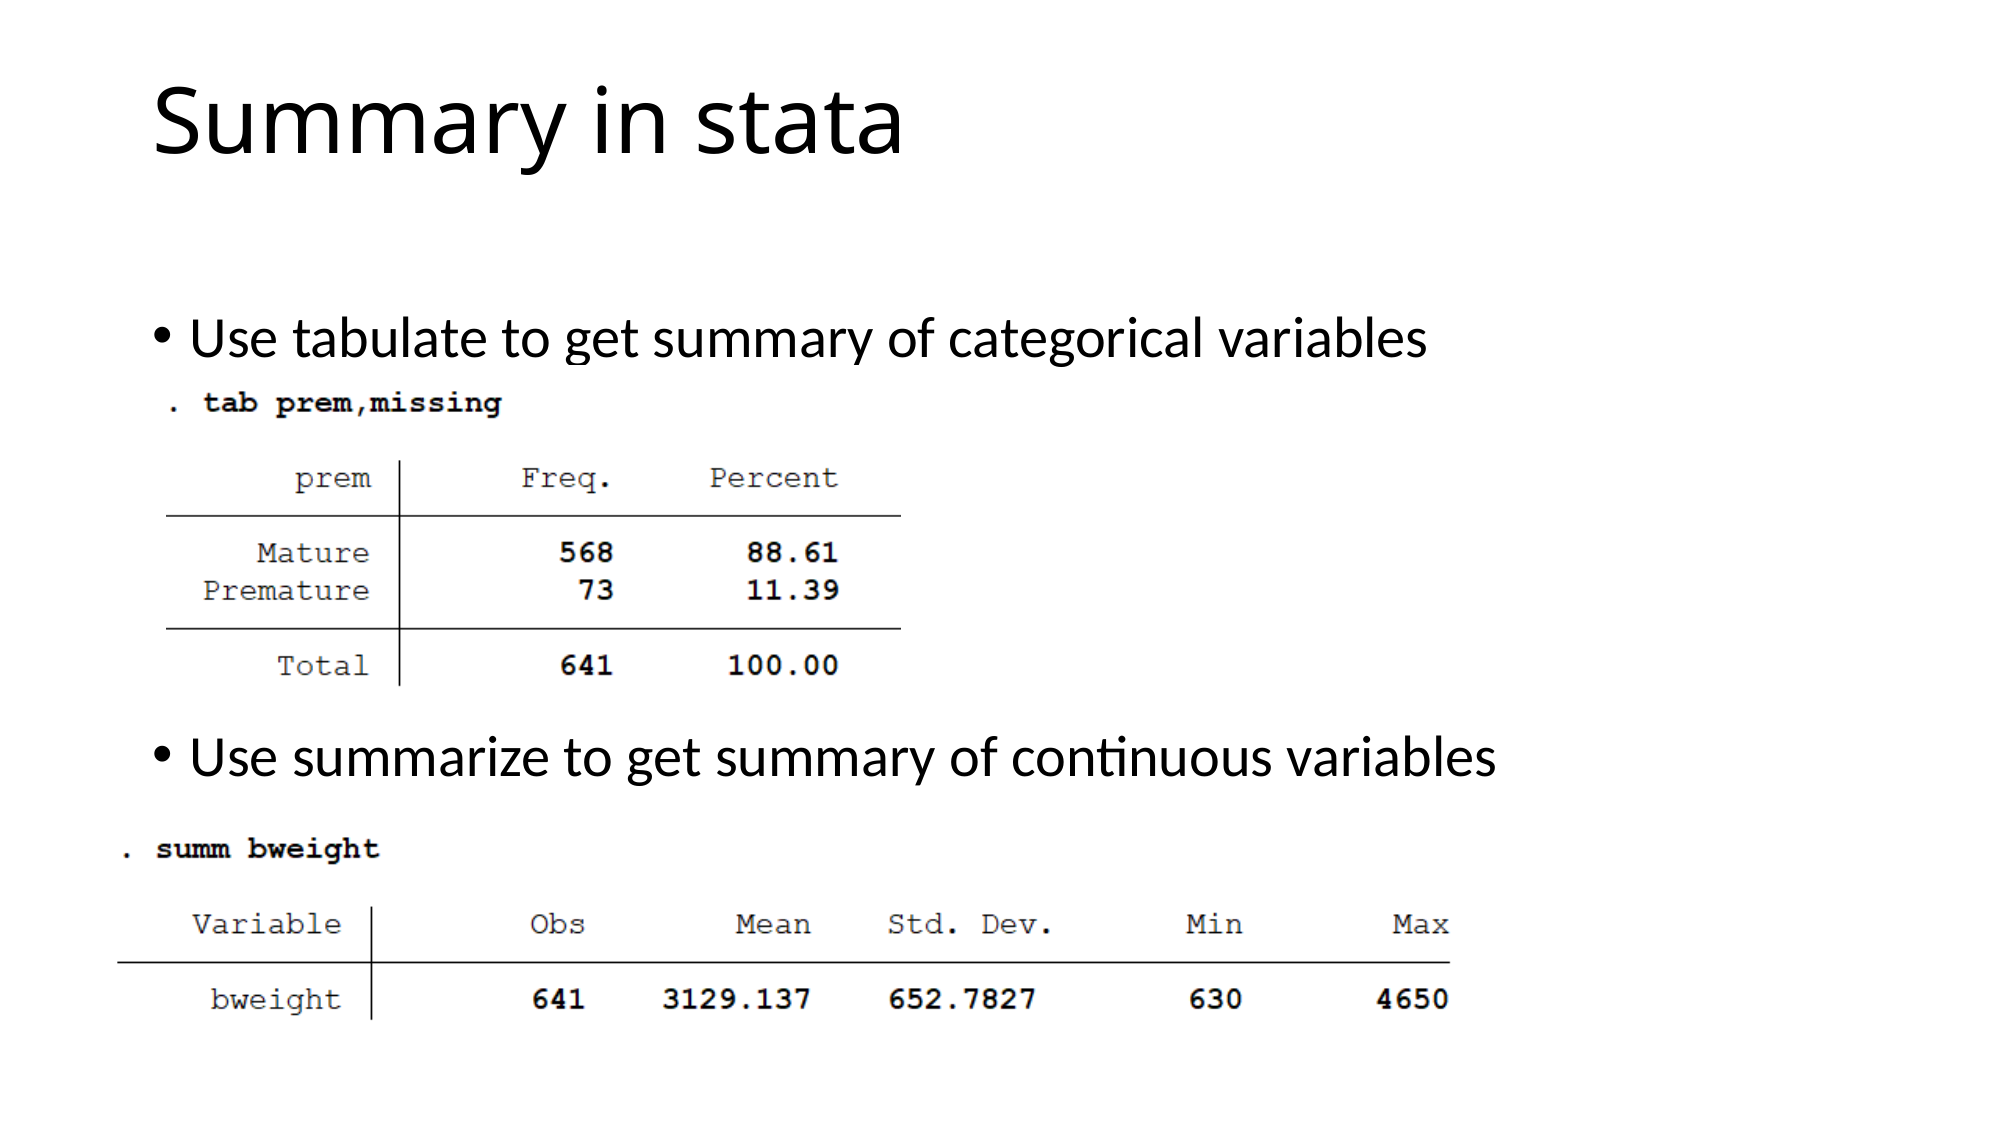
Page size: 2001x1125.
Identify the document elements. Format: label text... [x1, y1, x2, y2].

picture [116, 822, 1494, 1050]
picture [166, 365, 901, 716]
title Summary in stata [137, 14, 1863, 233]
list Use tabulate to get summary of categorical variables Use summarize to get summary of continuous variables [137, 299, 1863, 1014]
